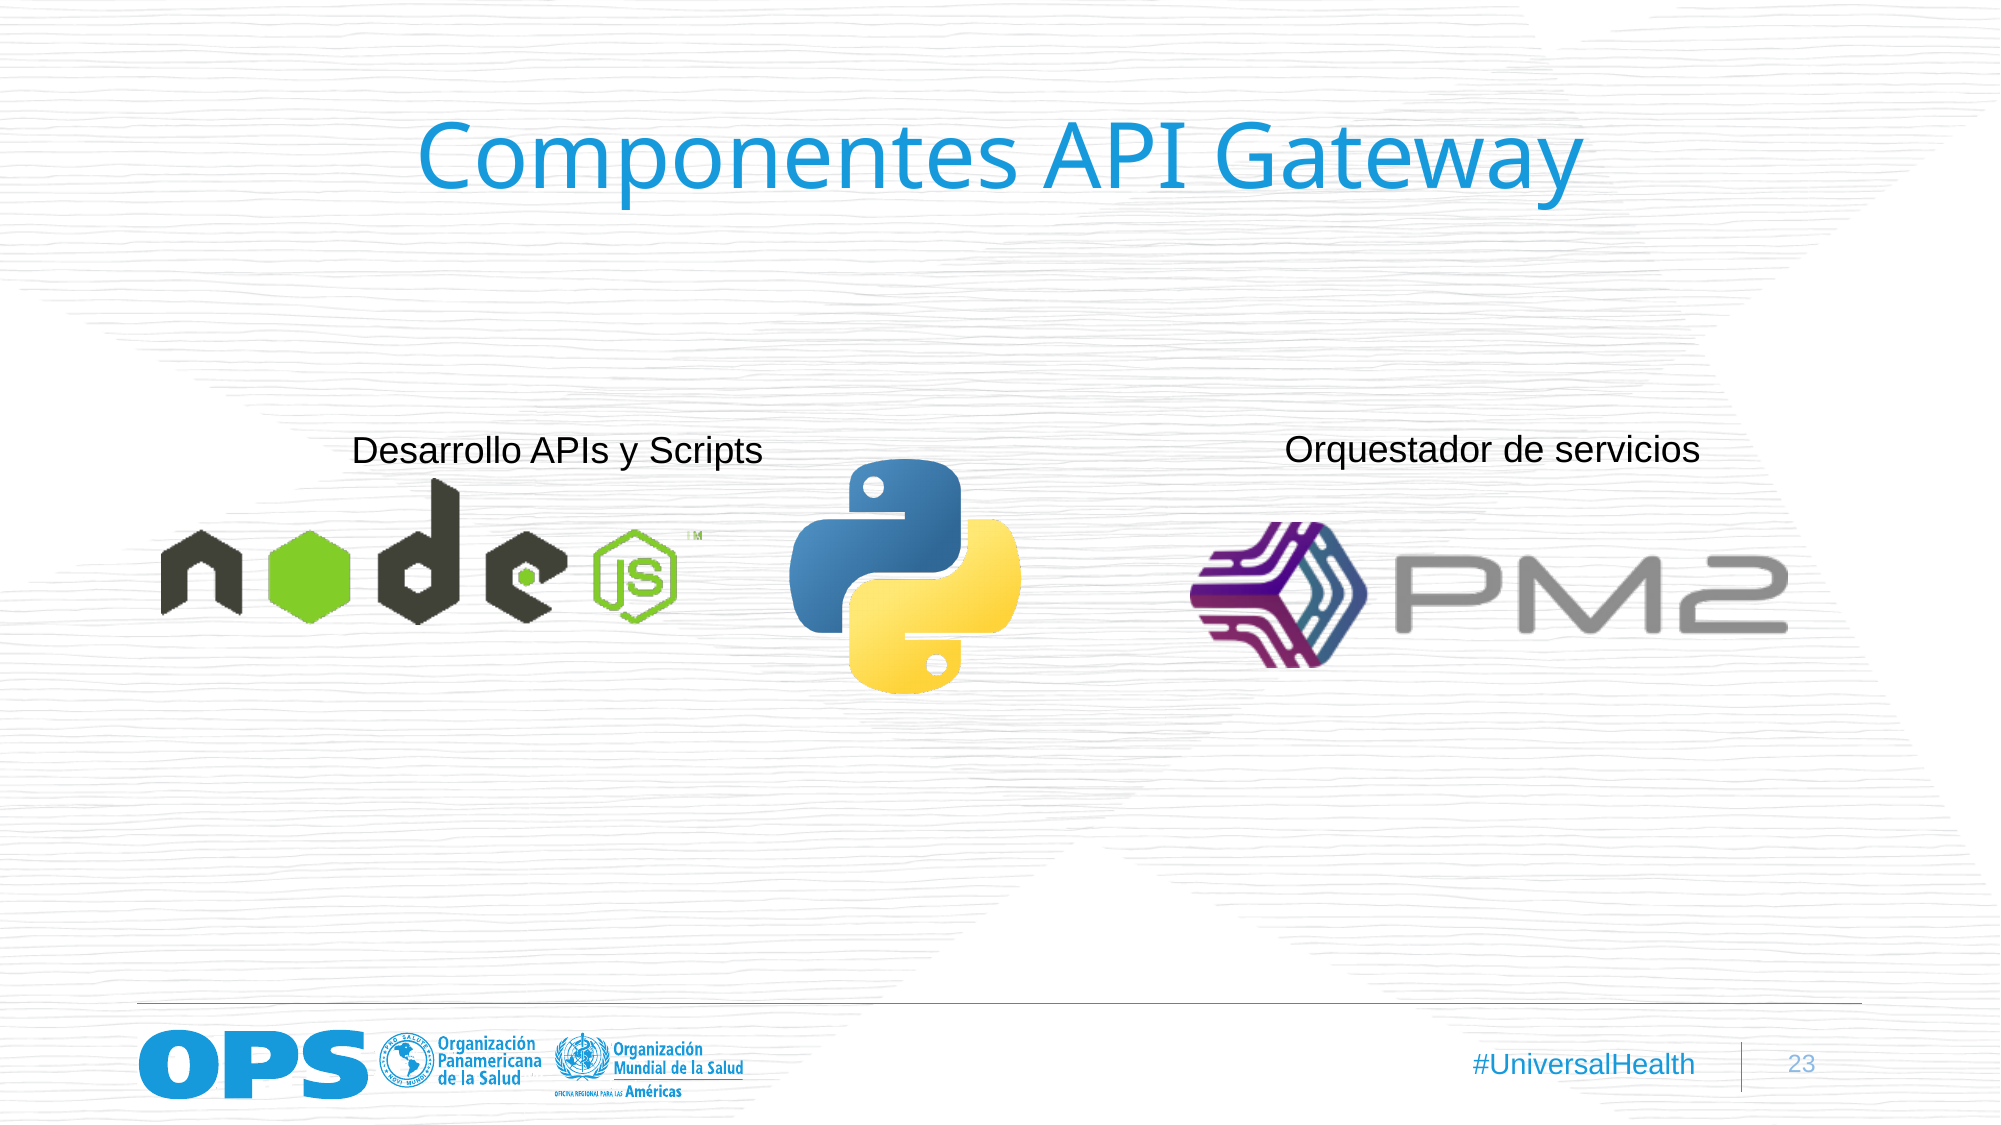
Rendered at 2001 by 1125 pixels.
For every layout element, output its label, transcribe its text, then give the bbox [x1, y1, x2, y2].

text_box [161, 418, 1022, 694]
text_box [1190, 417, 1942, 669]
slide_number 23 [1741, 1032, 1863, 1093]
title Componentes API Gateway [137, 50, 1863, 268]
